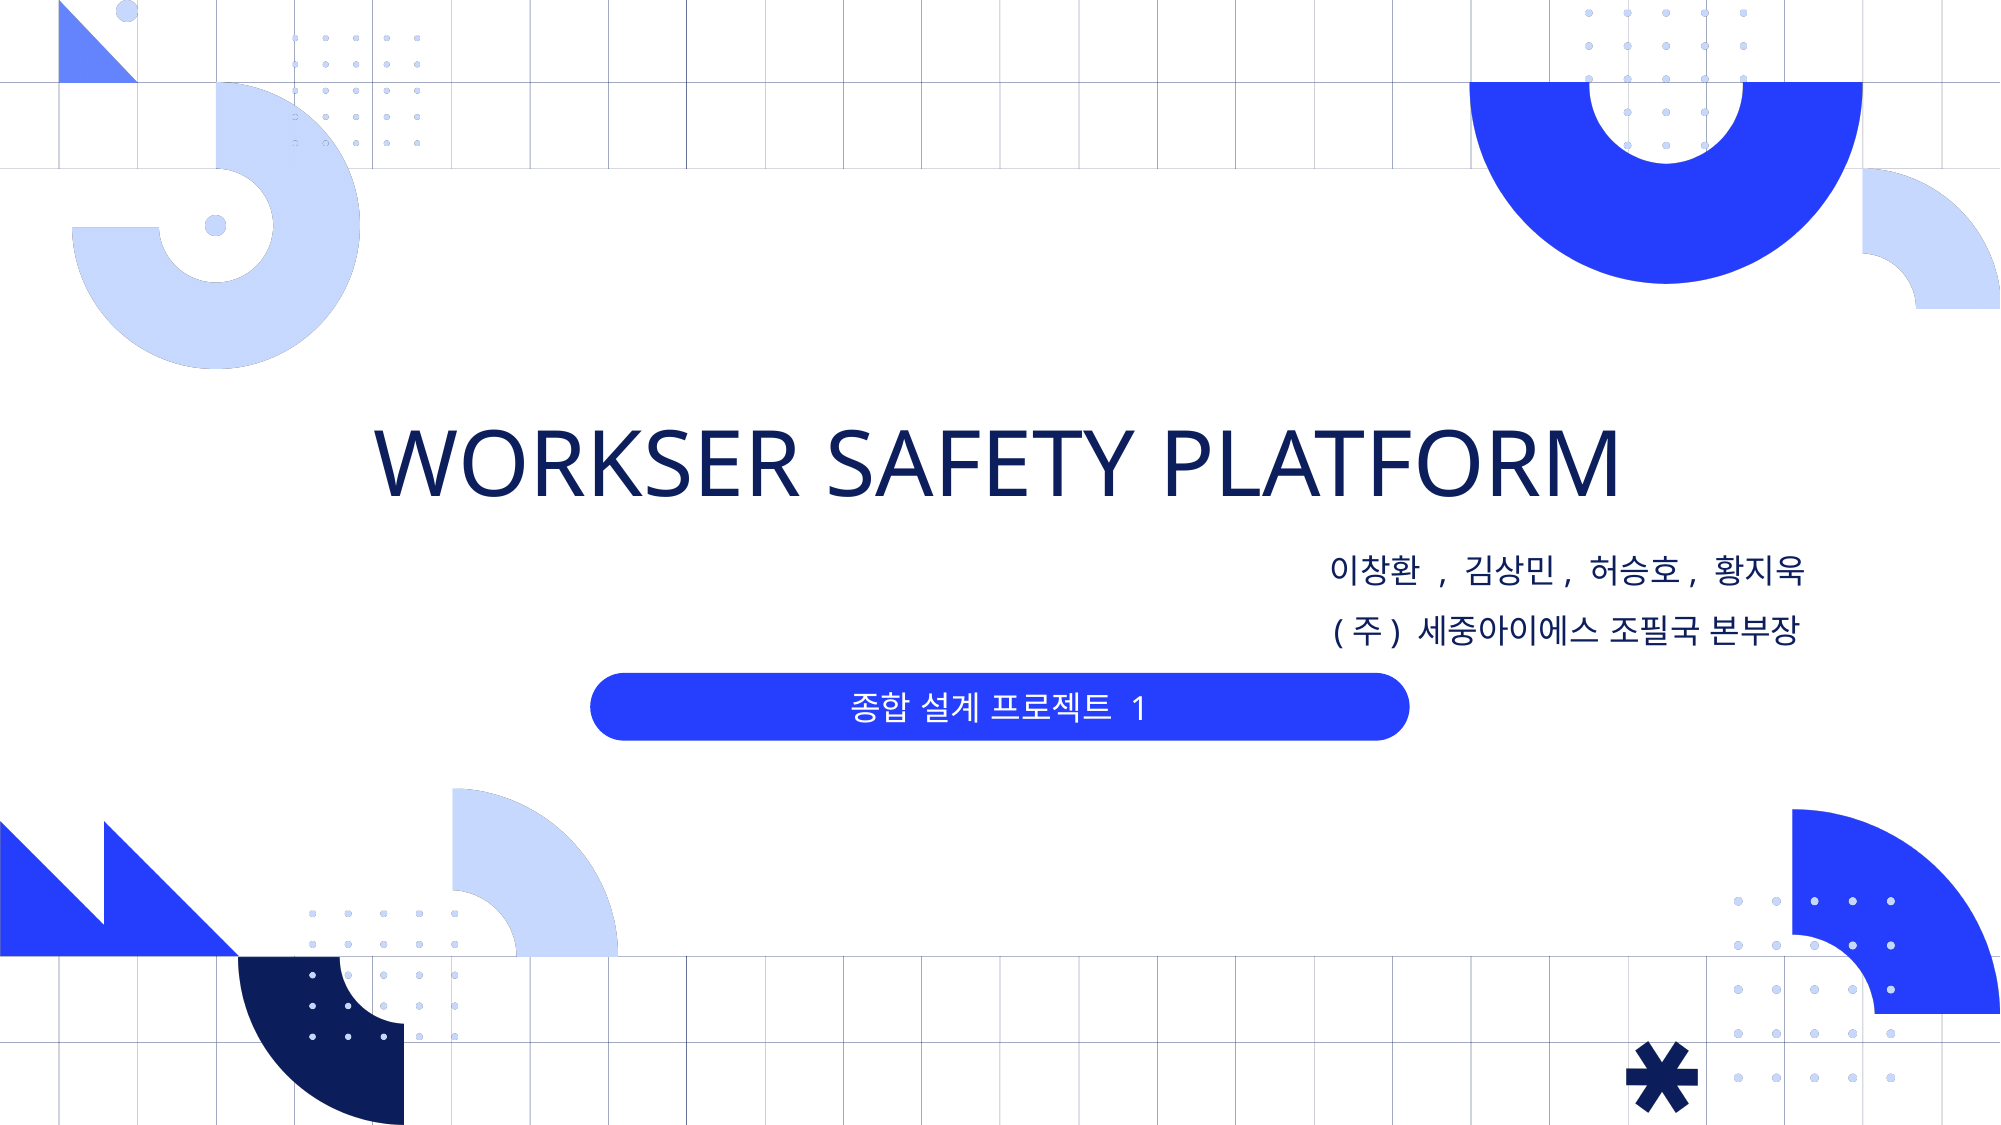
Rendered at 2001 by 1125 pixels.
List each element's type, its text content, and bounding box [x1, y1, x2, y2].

text_box 이창환 , 김상민, 허승호, 황지욱 (주) 세중아이에스 조필국 본부장 [870, 523, 2000, 658]
picture [0, 0, 2000, 369]
picture [0, 789, 2000, 1125]
text_box WORKSER SAFETY PLATFORM [302, 397, 1698, 523]
text_box 종합 설계 프로젝트 1 [590, 672, 1410, 741]
